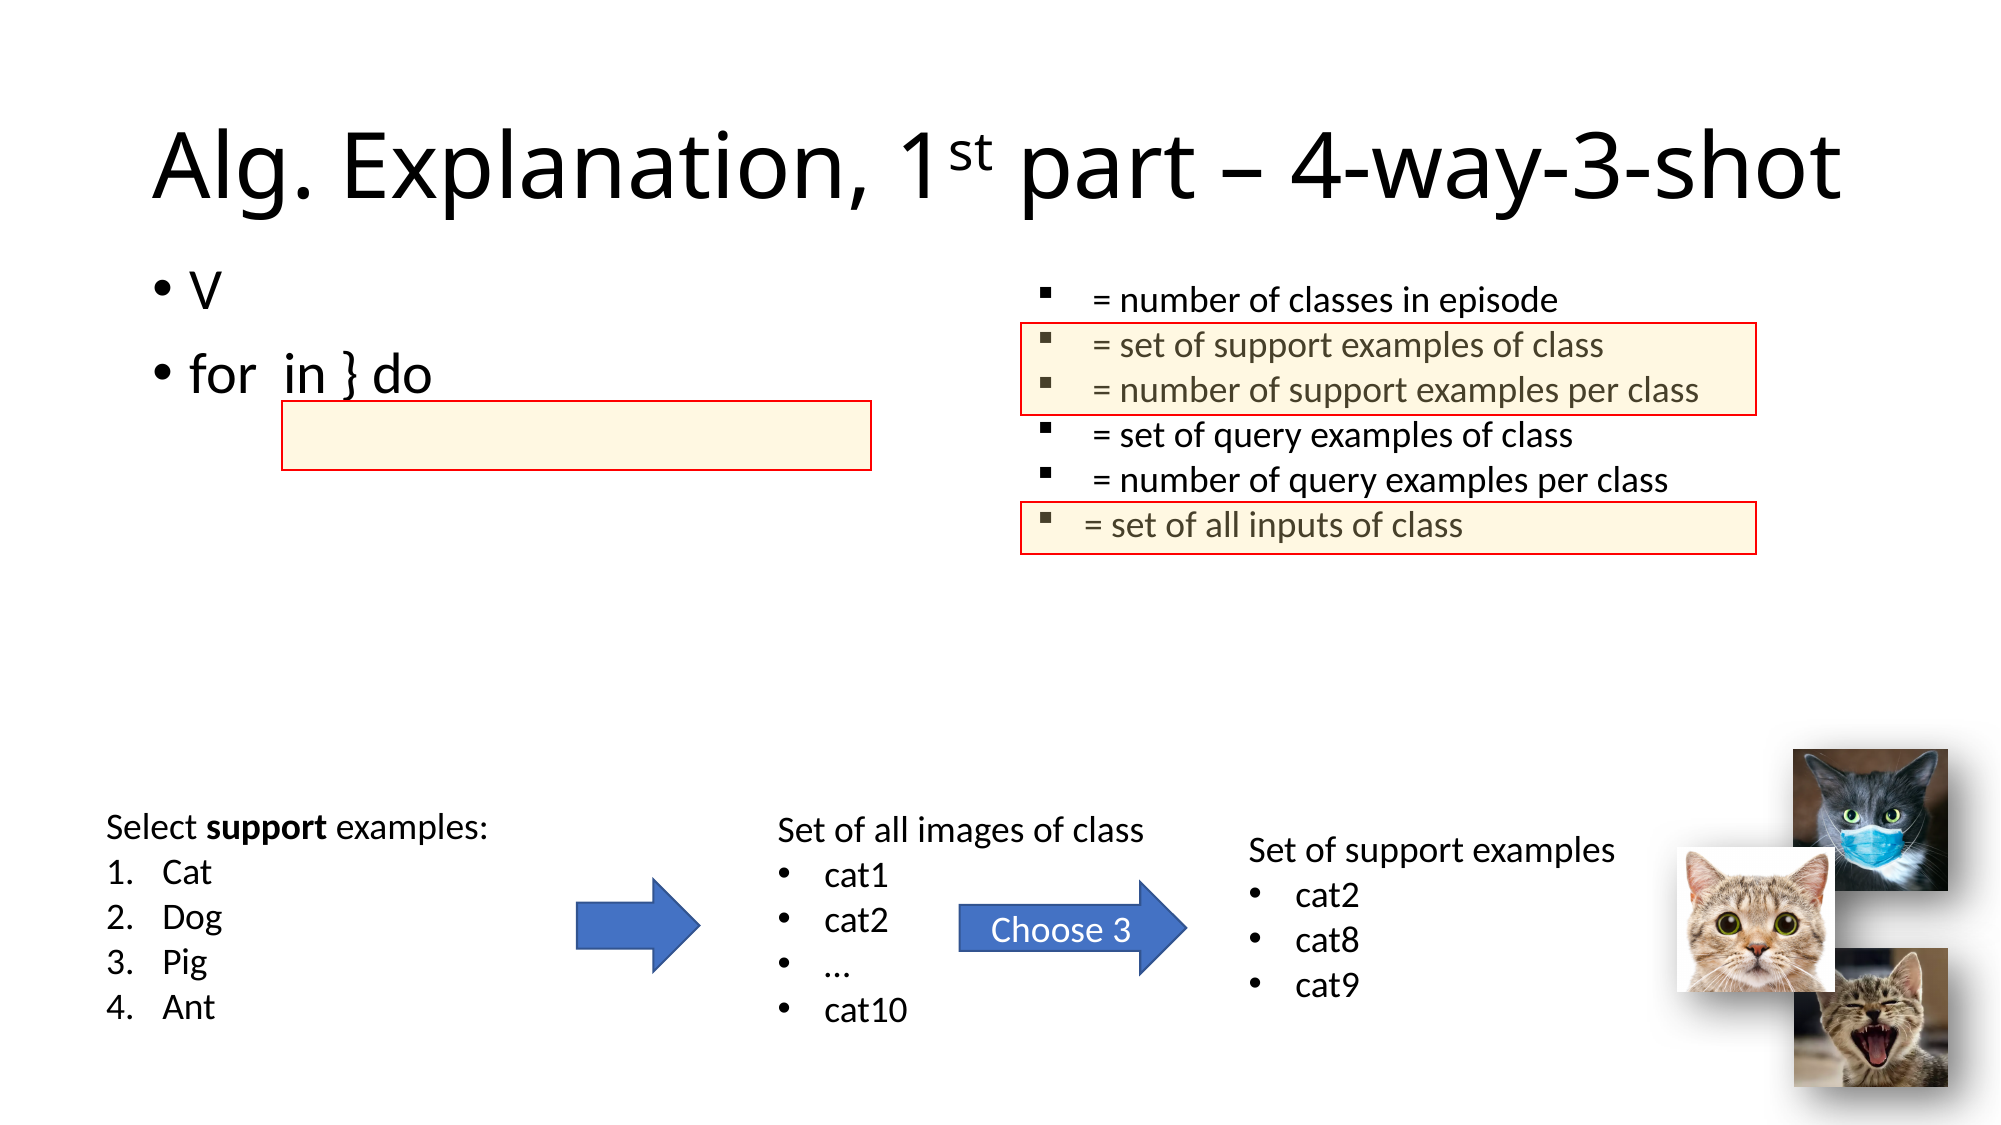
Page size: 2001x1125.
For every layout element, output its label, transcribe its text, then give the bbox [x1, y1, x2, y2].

text_box Choose 3 [958, 879, 1188, 977]
title Alg. Explanation, 1st part – 4-way-3-shot [137, 59, 1863, 278]
text_box [281, 400, 872, 471]
text_box [575, 877, 701, 975]
text_box Select support examples: Cat Dog Pig Ant [91, 794, 505, 1035]
text_box [1020, 322, 1757, 416]
picture [1677, 749, 1948, 1087]
text_box [1020, 501, 1757, 555]
text_box Set of support examples cat2 cat8 cat9 [1233, 817, 1631, 1013]
